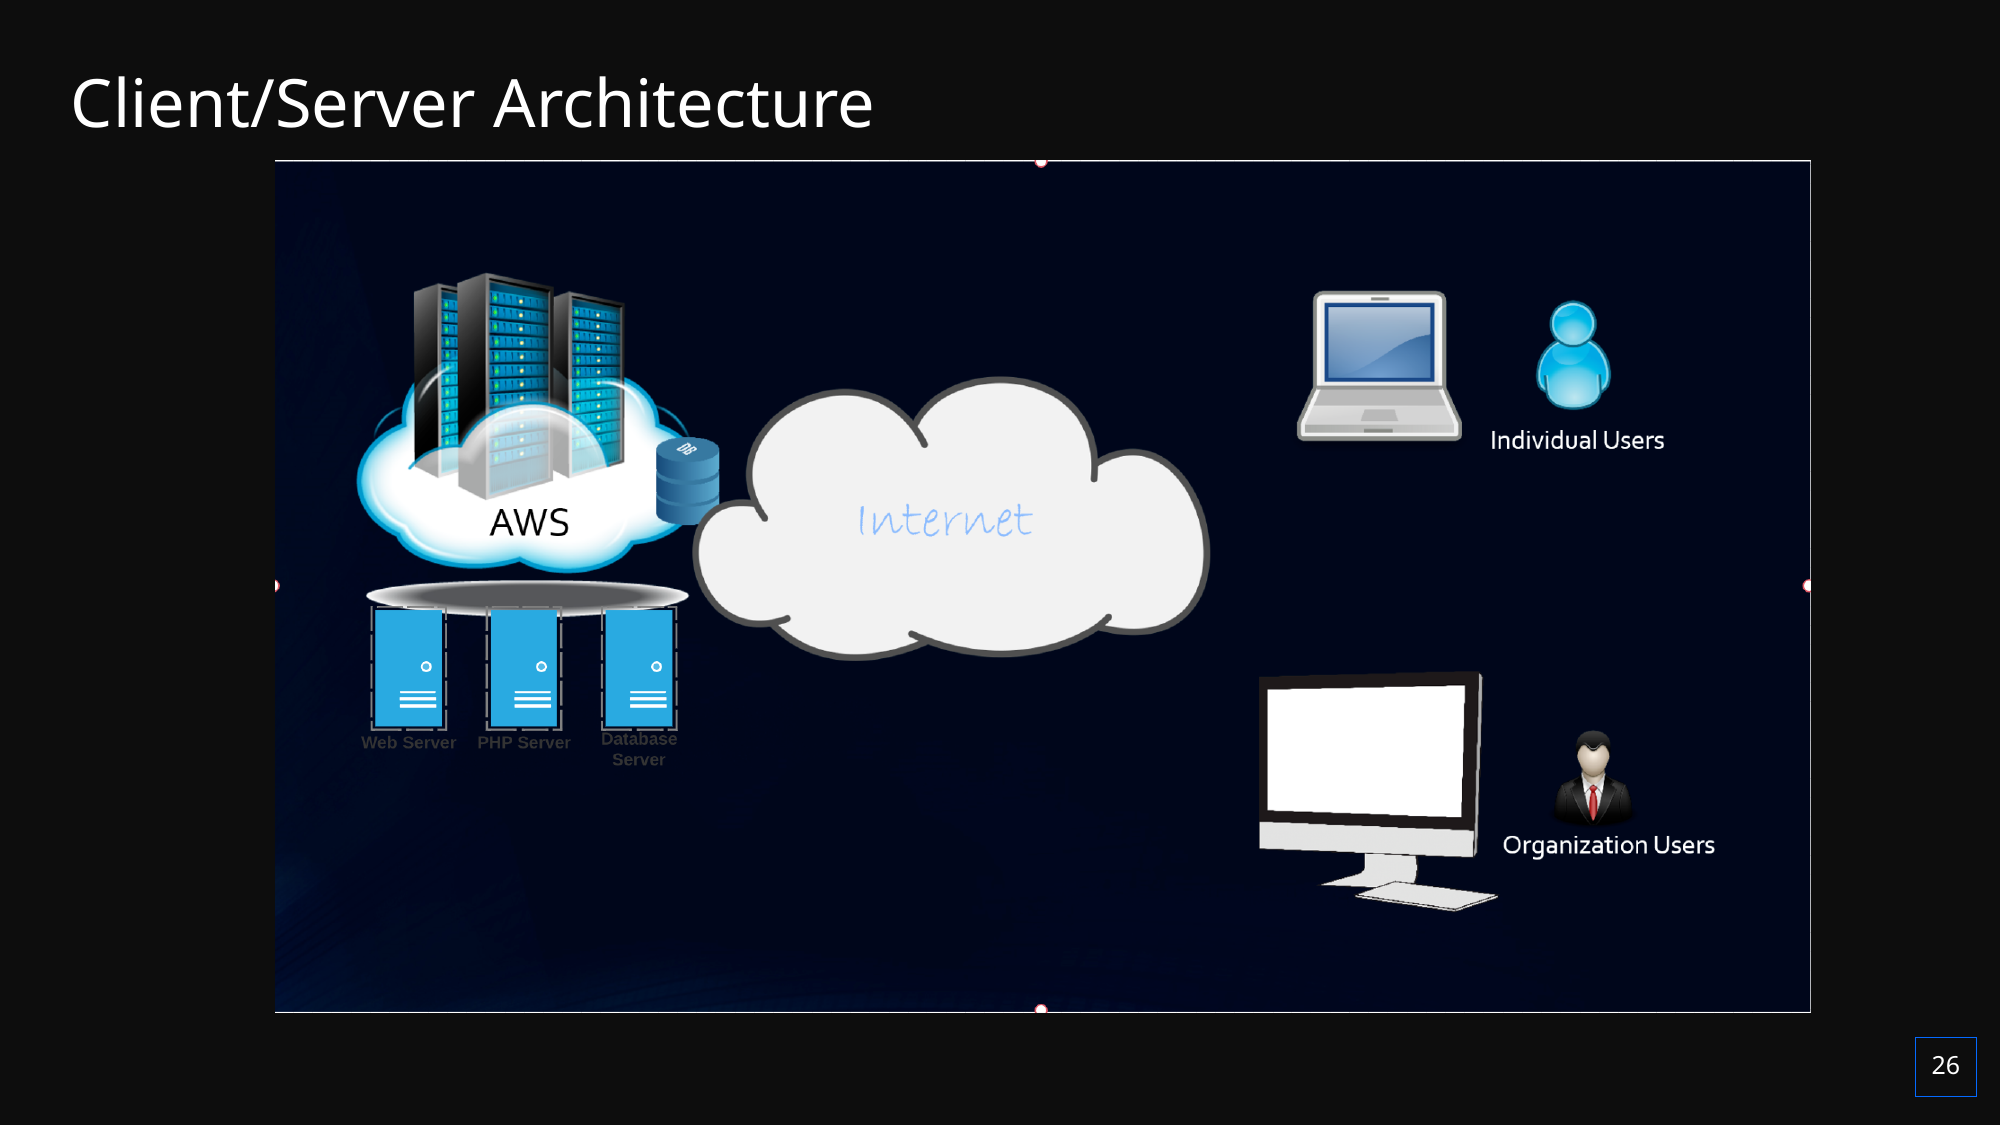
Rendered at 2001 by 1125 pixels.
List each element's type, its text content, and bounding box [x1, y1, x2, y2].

picture [275, 160, 1811, 1013]
slide_number 26 [1915, 1037, 1977, 1097]
title Client/Server Architecture [70, 70, 1932, 142]
